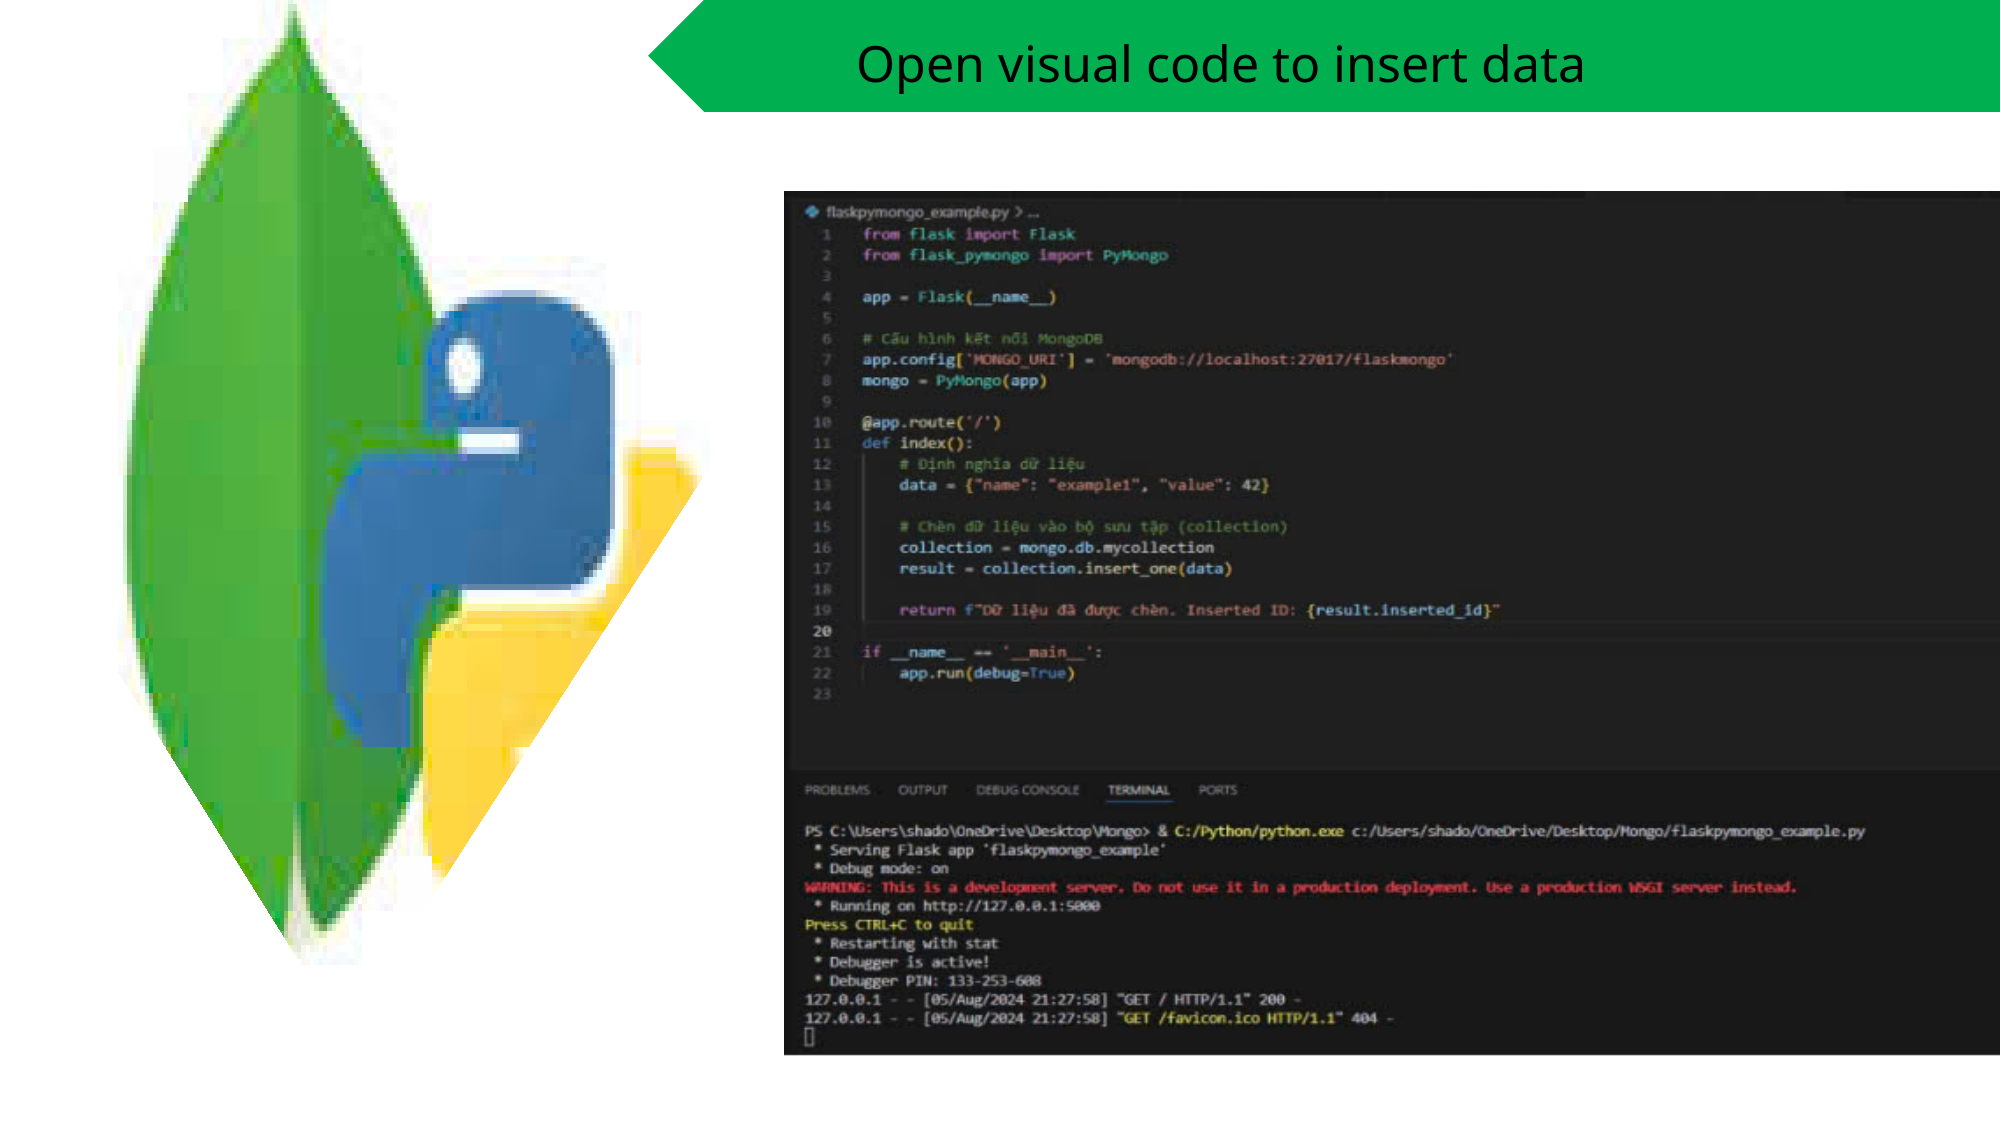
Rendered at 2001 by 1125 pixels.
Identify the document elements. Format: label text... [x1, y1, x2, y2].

picture [0, 0, 2000, 1057]
text_box Open visual code to insert data [842, 24, 1869, 112]
text_box [785, 0, 2000, 113]
